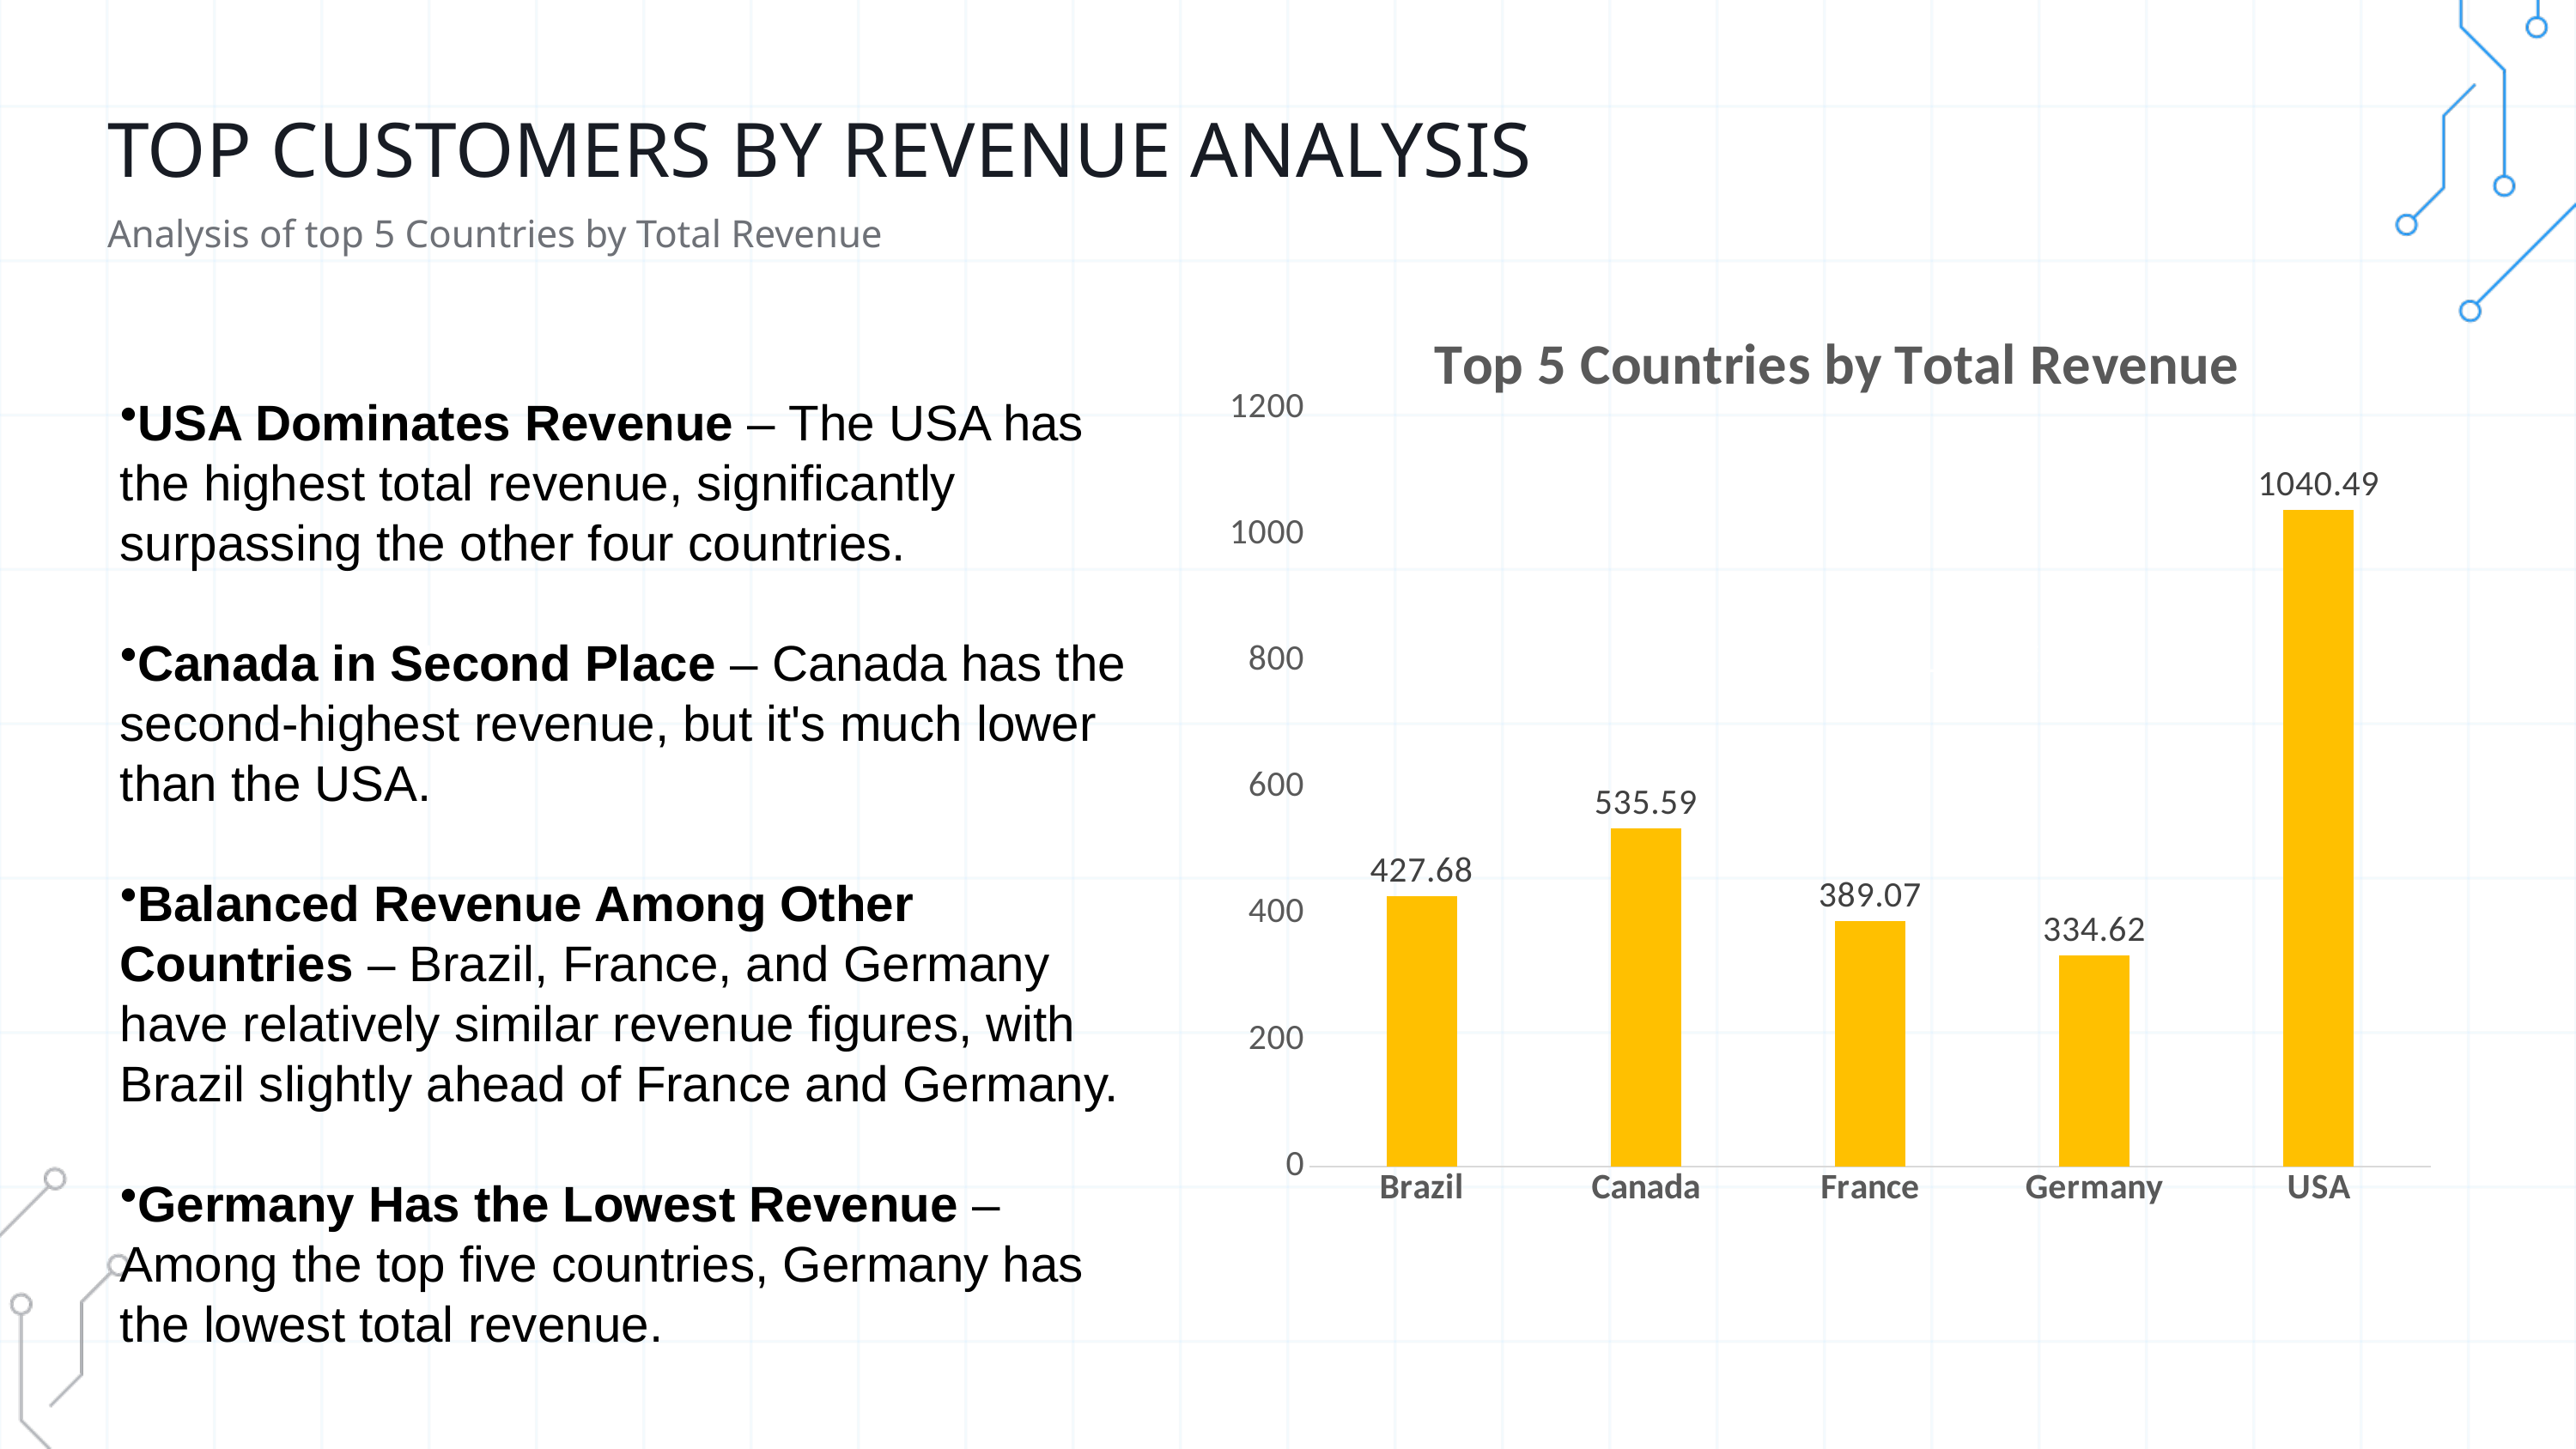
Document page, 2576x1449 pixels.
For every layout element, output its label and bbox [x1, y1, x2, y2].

chart [1219, 297, 2455, 1251]
picture [0, 0, 2576, 1449]
